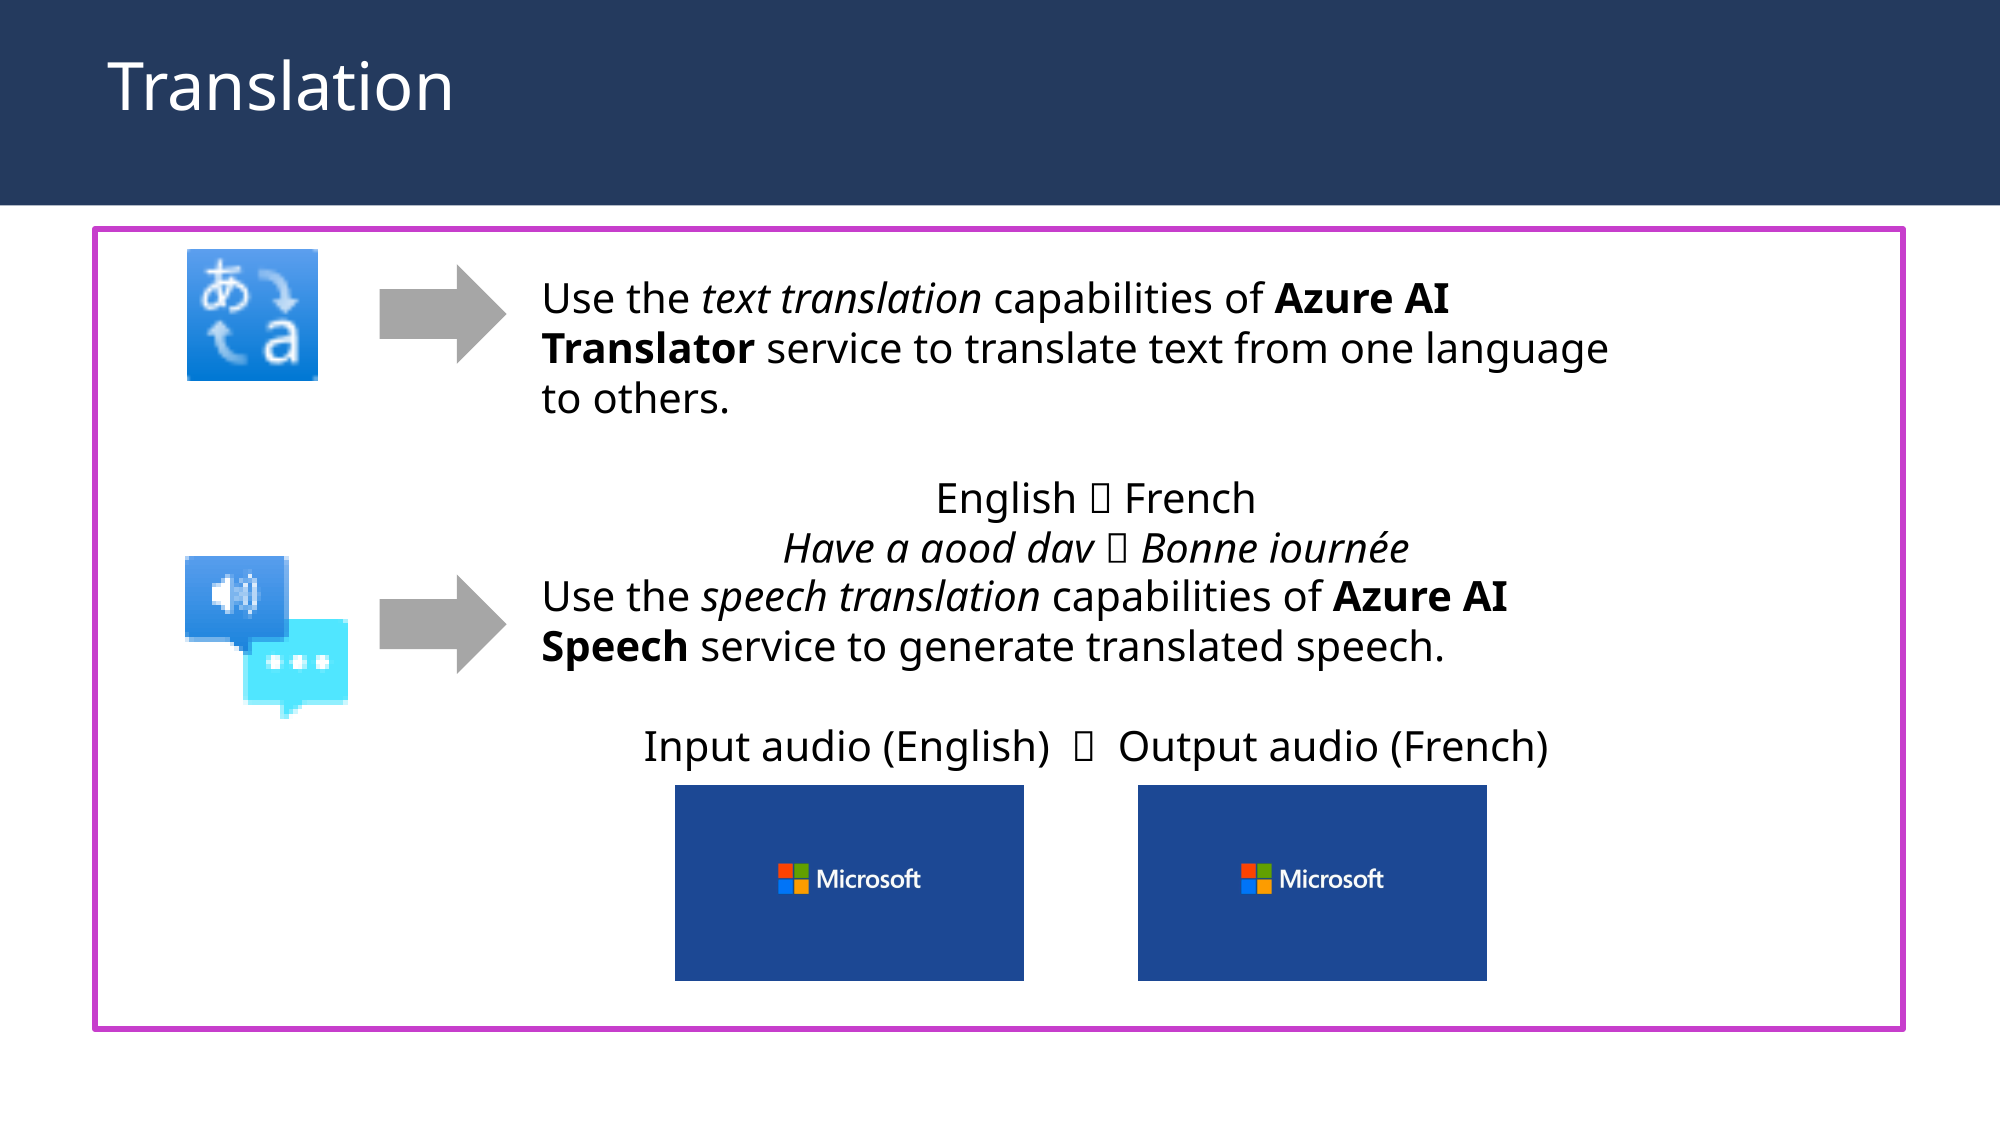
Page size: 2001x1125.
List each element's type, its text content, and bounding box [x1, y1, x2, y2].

text_box Use the text translation capabilities of Azure AI Translator service to translate text from one language to others. English  French Have a good day  Bonne journée [526, 264, 1666, 562]
text_box [378, 263, 508, 365]
text_box Use the speech translation capabilities of Azure AI Speech service to generate translated speech. Input audio (English)  Output audio (French) [526, 562, 1666, 978]
picture [186, 249, 318, 381]
title Translation [107, 52, 1893, 129]
text_box [378, 573, 508, 675]
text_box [674, 784, 1025, 982]
text_box [94, 228, 1904, 1030]
picture [185, 556, 348, 719]
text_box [1137, 784, 1488, 982]
